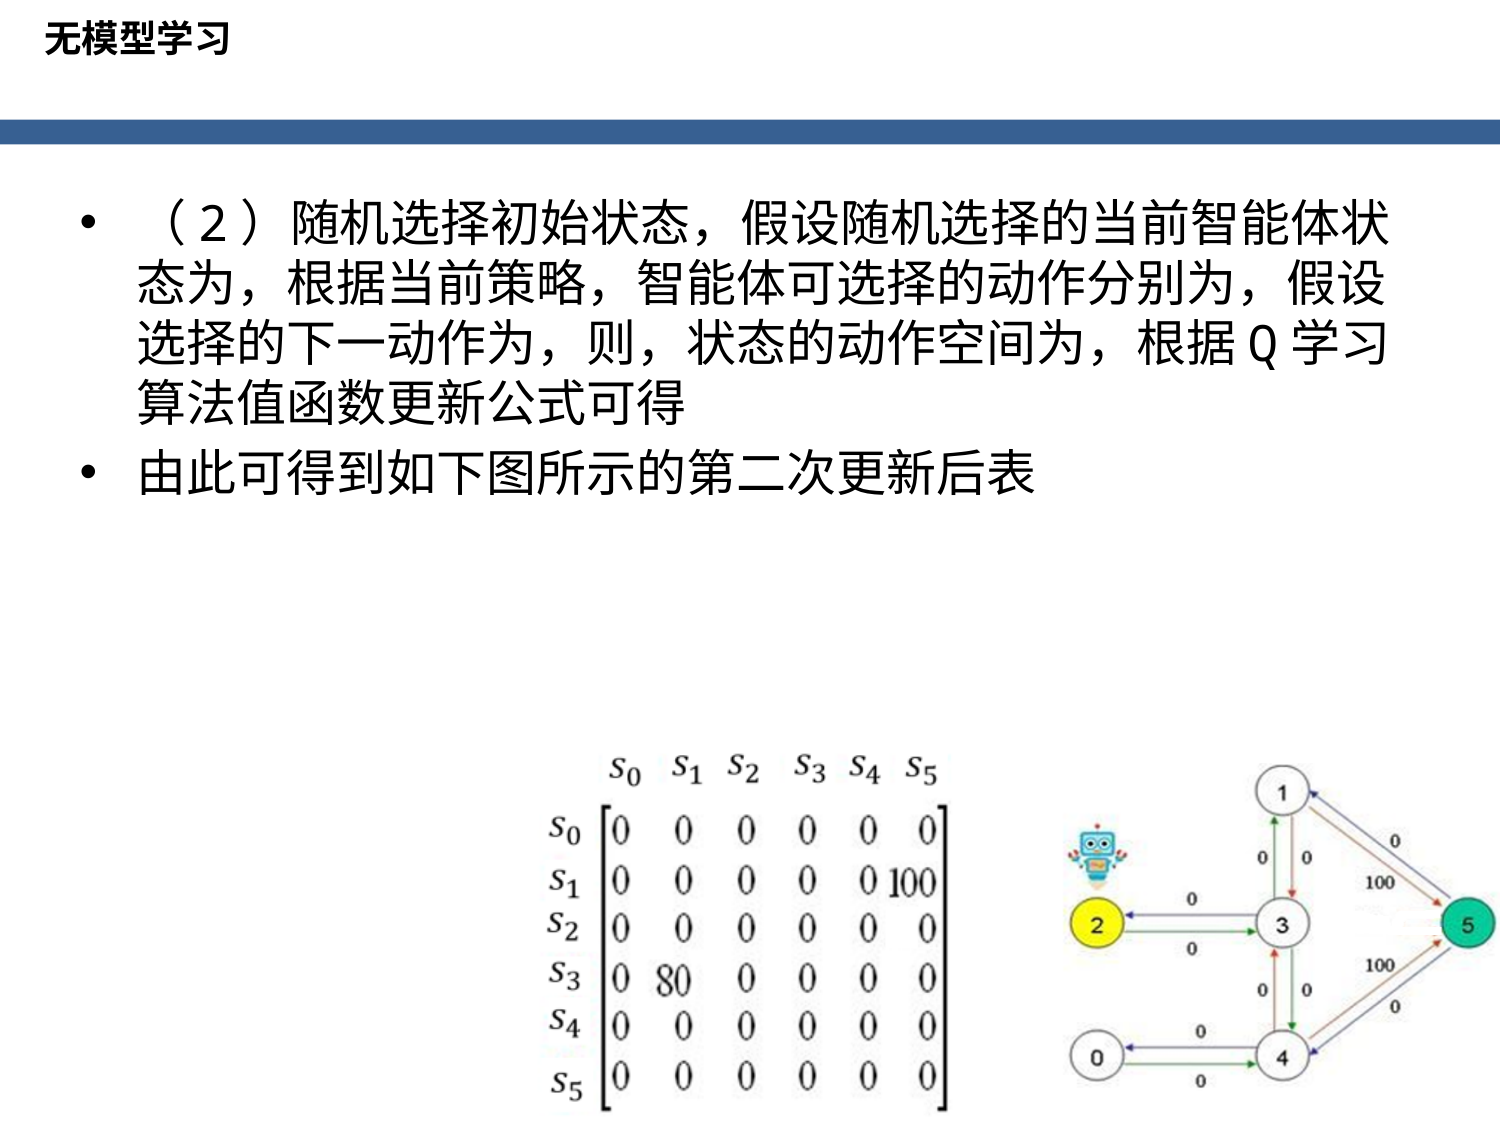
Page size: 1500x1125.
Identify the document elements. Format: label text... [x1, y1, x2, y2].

title 无模型学习 [29, 7, 1305, 91]
picture [525, 751, 963, 1120]
picture [1033, 762, 1500, 1095]
